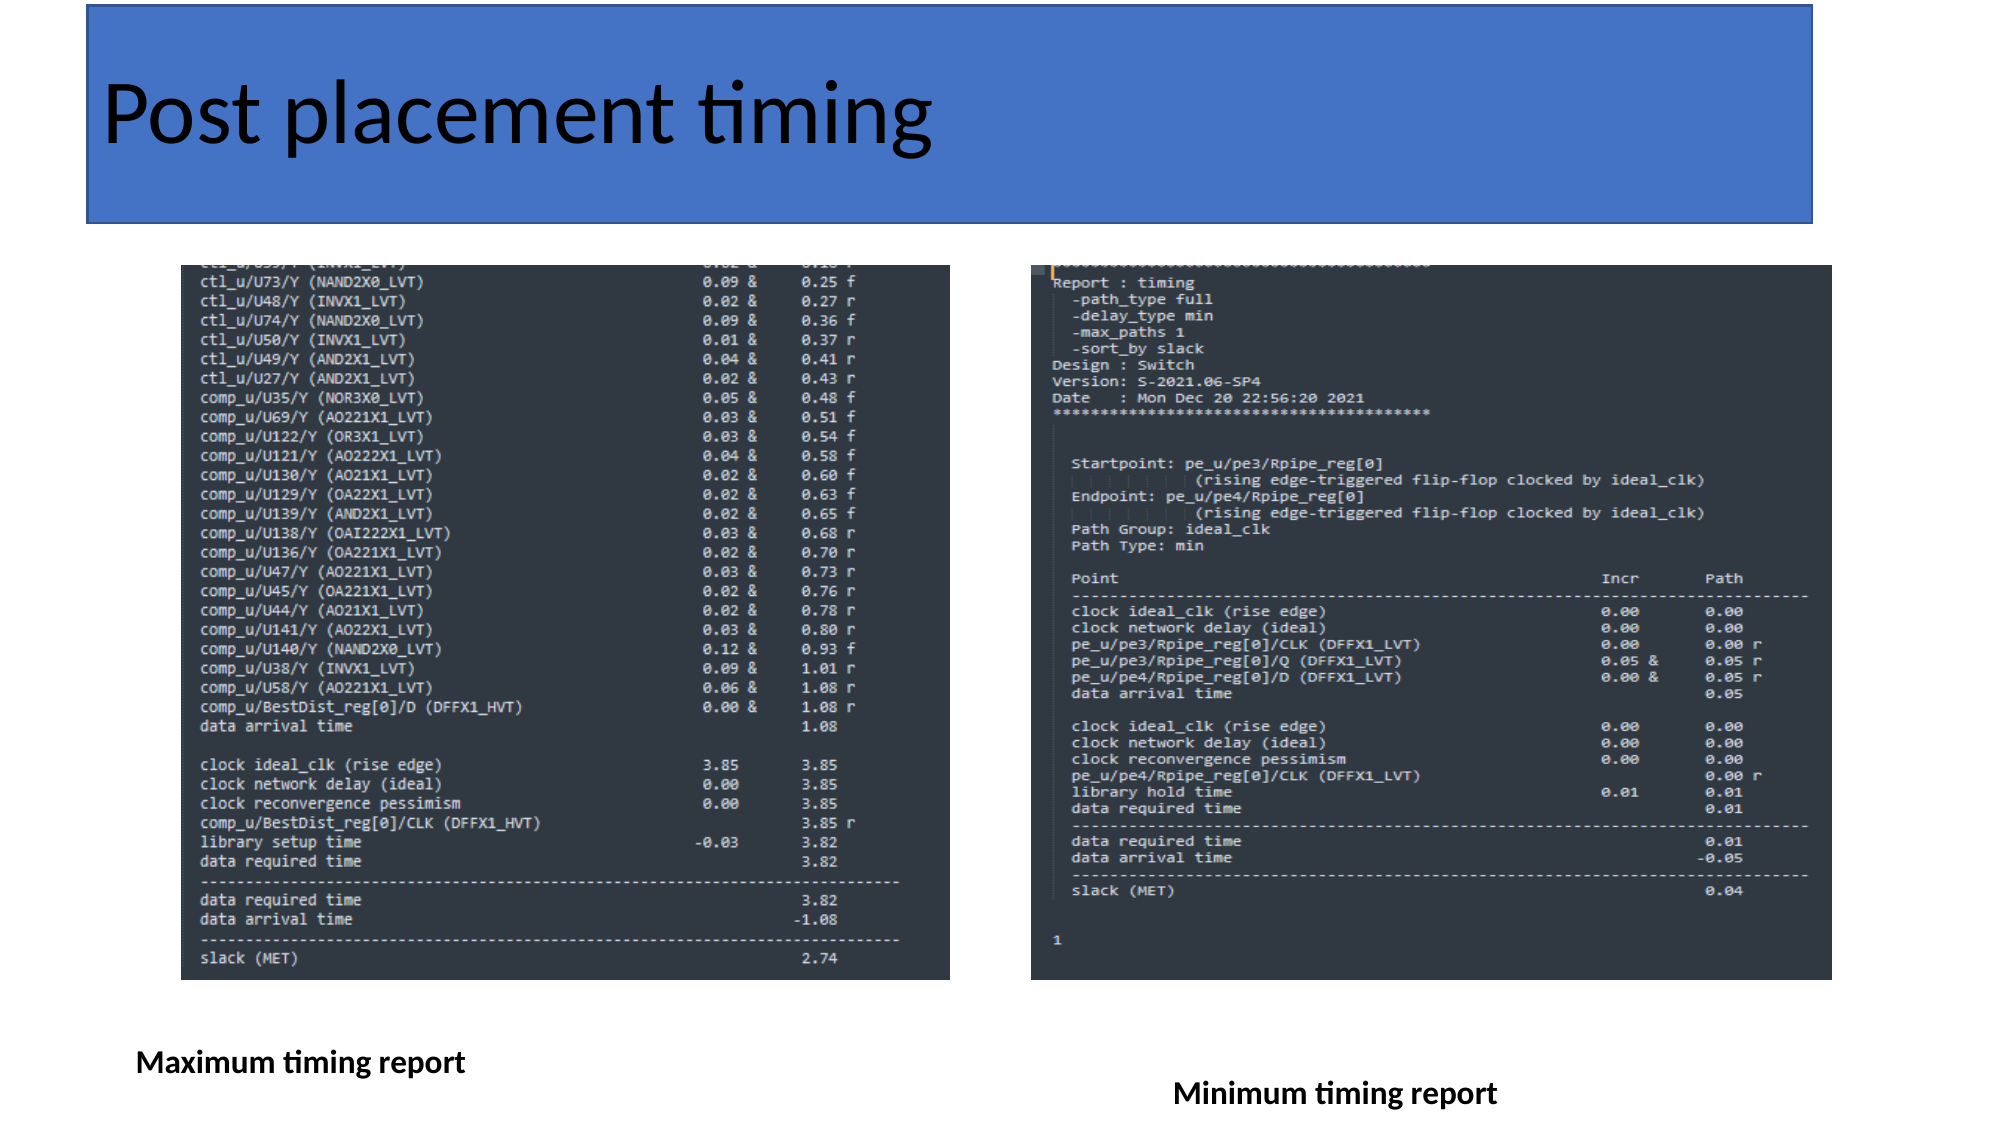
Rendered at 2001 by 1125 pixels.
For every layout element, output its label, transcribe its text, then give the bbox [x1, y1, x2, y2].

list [181, 265, 950, 980]
text_box Maximum timing report [120, 1033, 482, 1088]
title Post placement timing [86, 4, 1813, 224]
text_box Minimum timing report [1150, 1063, 1514, 1119]
picture [1031, 265, 1832, 980]
